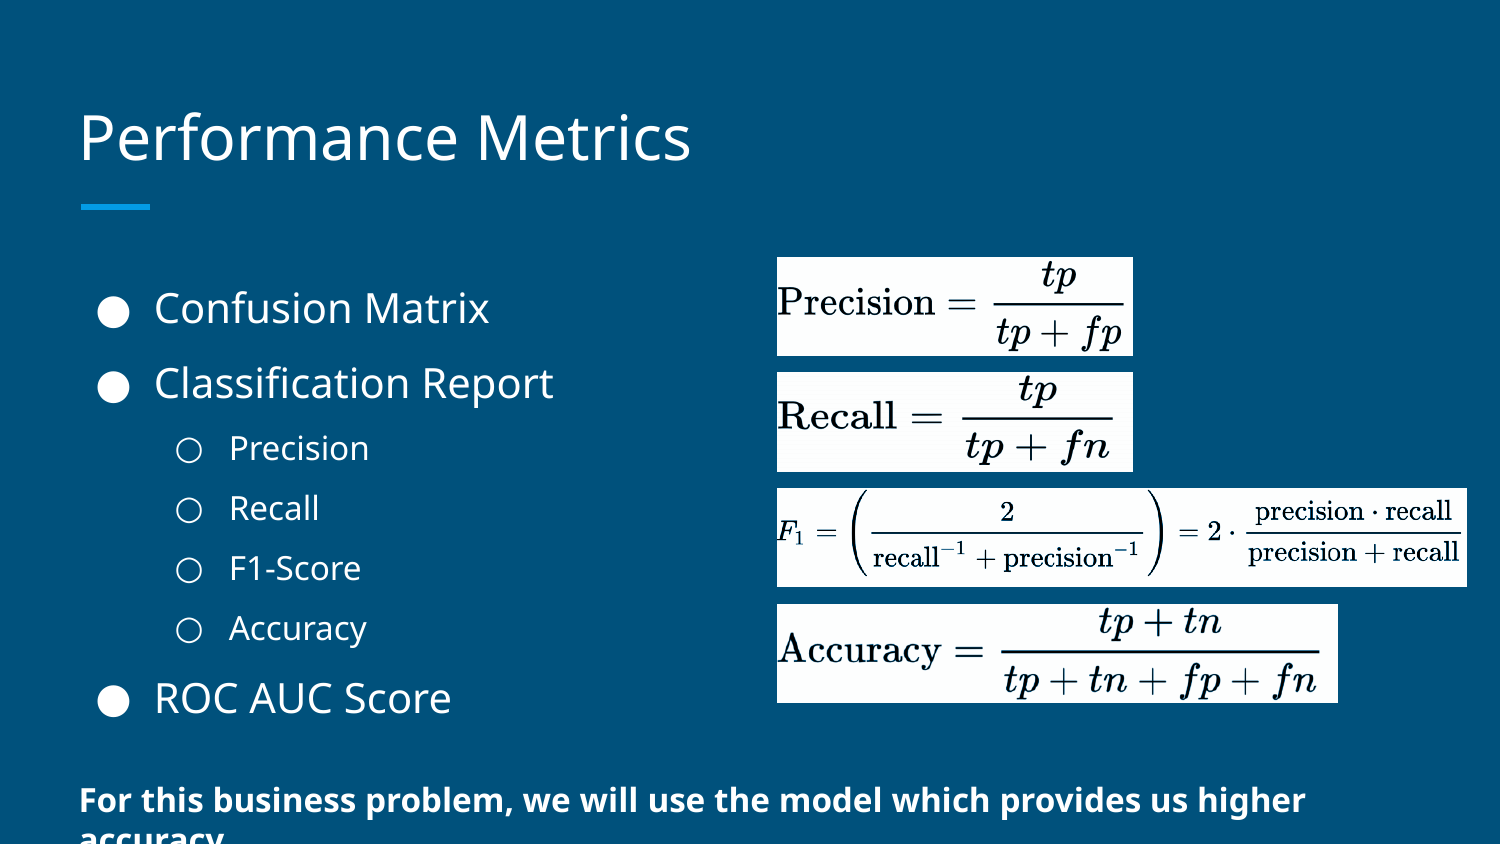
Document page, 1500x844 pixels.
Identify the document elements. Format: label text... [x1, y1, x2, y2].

picture [778, 258, 1132, 355]
title Performance Metrics [63, 75, 1437, 188]
picture [778, 373, 1132, 471]
list Confusion Matrix Classification Report Precision Recall F1-Score Accuracy ROC AUC Score [63, 242, 1437, 748]
picture [778, 489, 1466, 586]
picture [778, 605, 1337, 702]
text_box For this business problem, we will use the model which provides us higher accuracy. [63, 764, 1417, 844]
